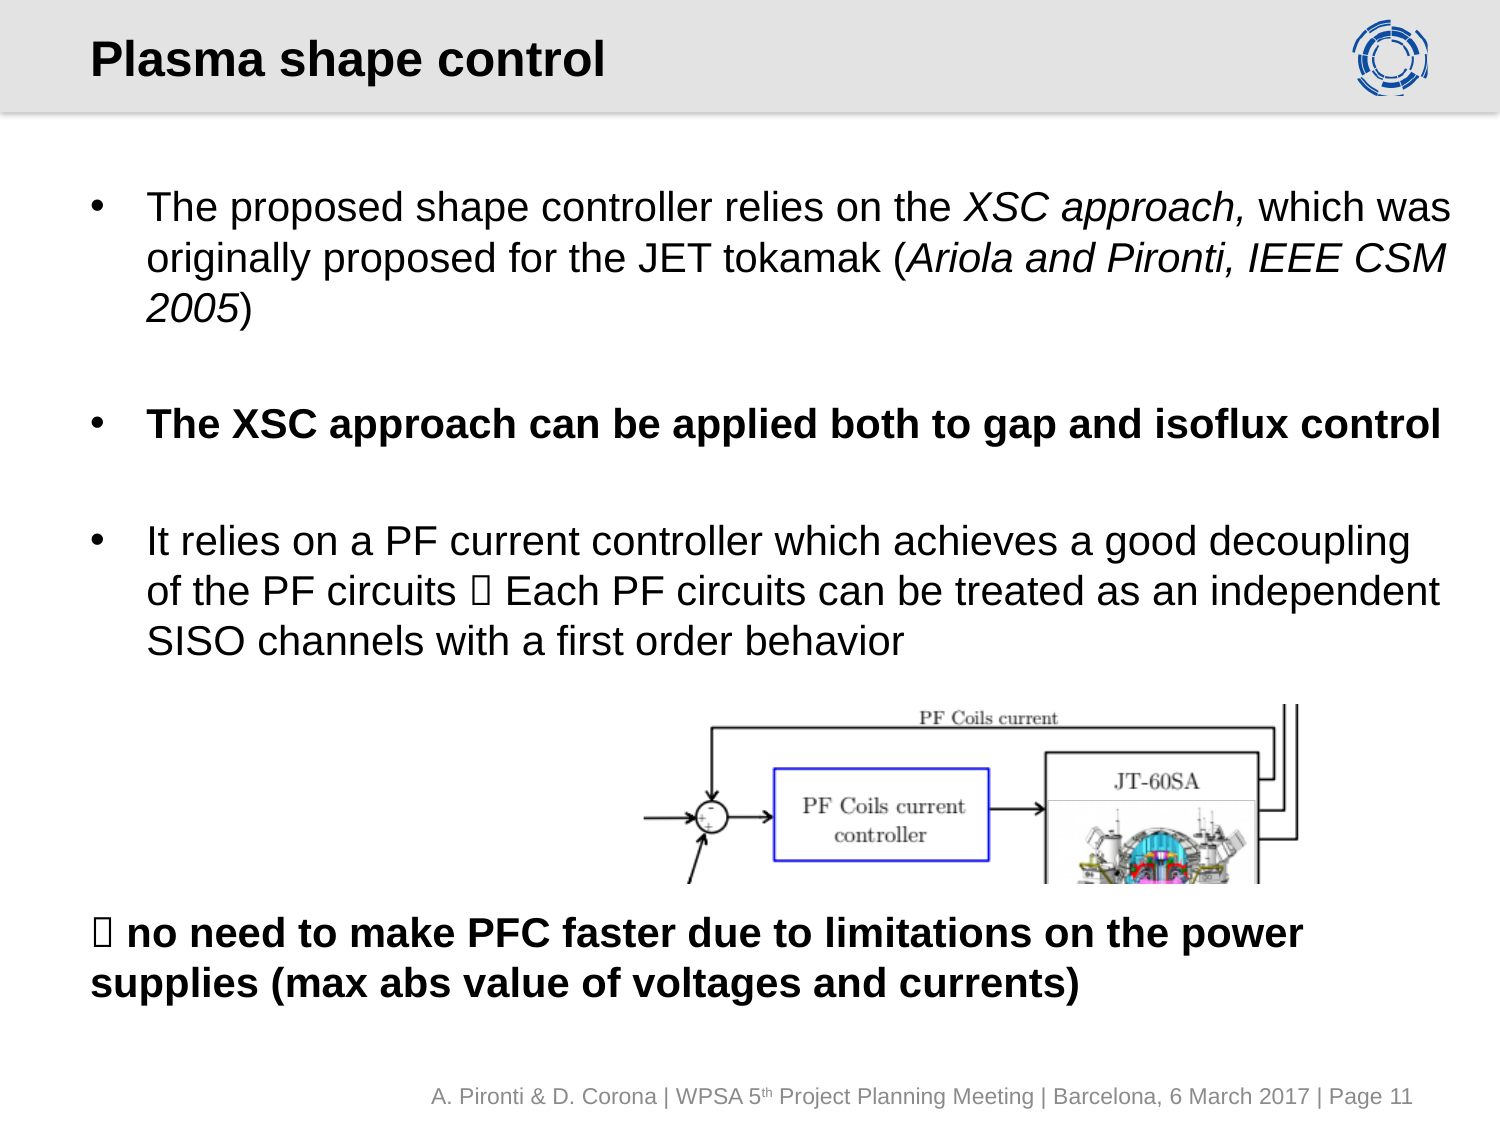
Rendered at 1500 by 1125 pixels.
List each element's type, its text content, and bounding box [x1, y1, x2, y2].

footer A. Pironti & D. Corona | WPSA 5th Project Planning Meeting | Barcelona, 6 March 2017 | Page 11 [76, 1073, 1429, 1118]
title Plasma shape control [75, 0, 1223, 130]
picture [643, 703, 1314, 885]
